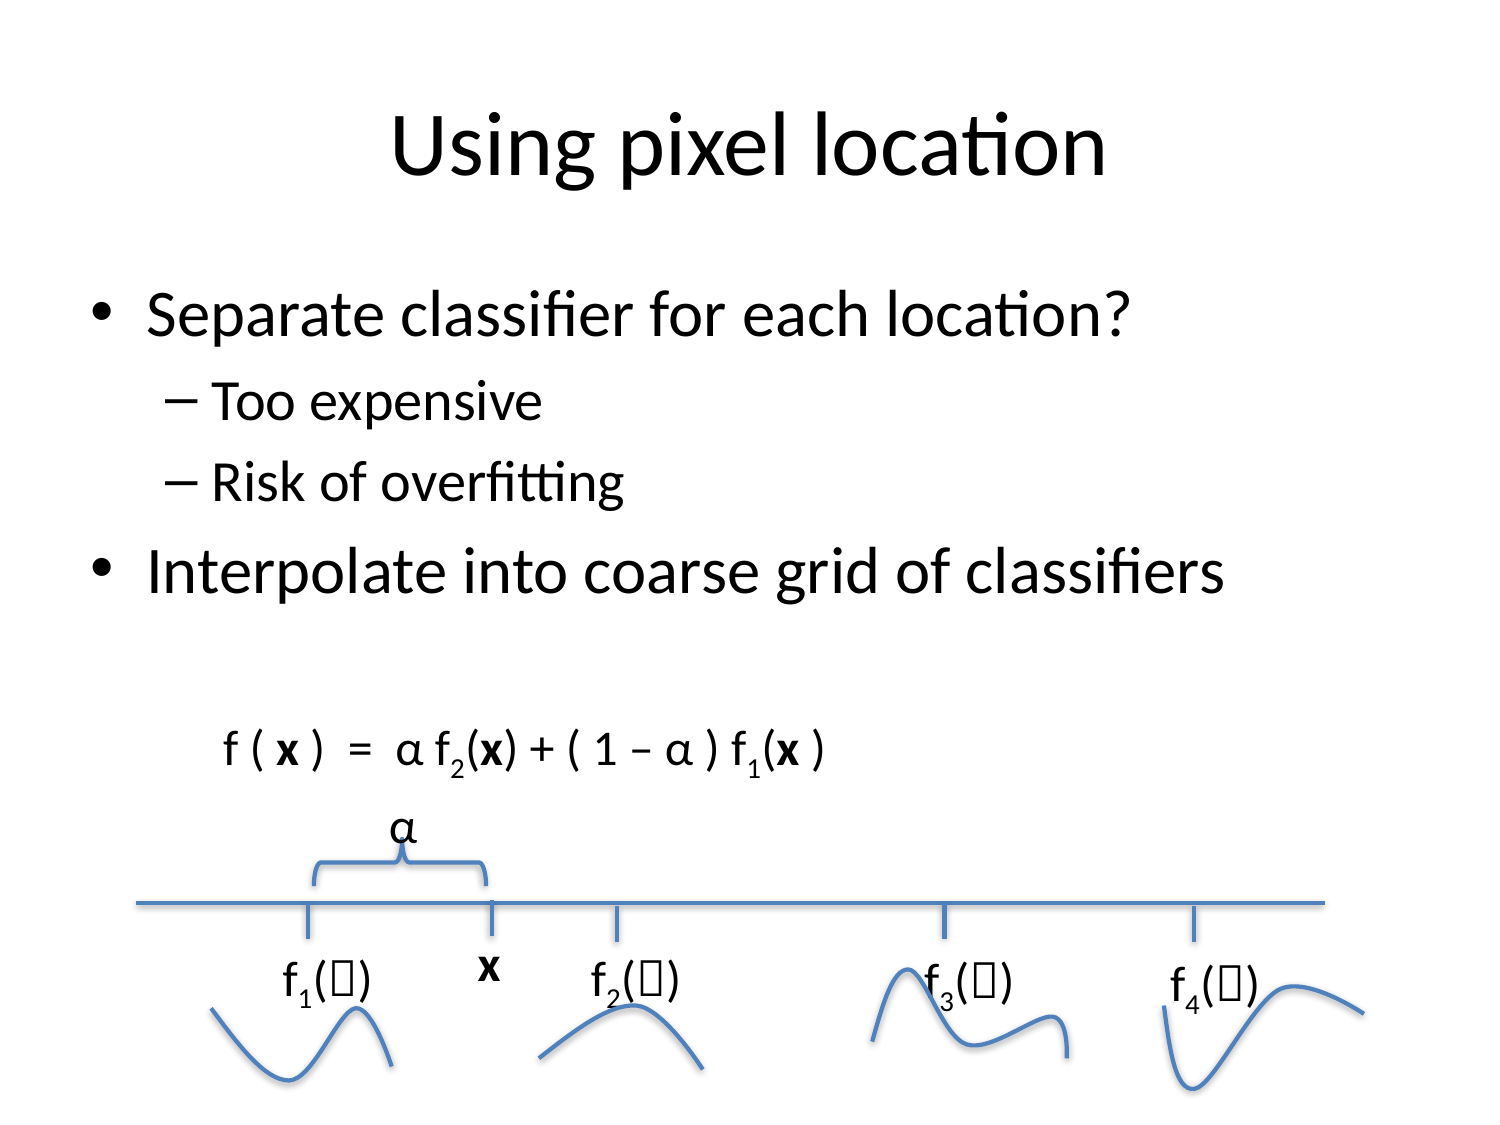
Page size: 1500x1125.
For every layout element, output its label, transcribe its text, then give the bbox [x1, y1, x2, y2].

list Separate classifier for each location? Too expensive Risk of overfitting Interpolate into coarse grid of classifiers [75, 262, 1425, 675]
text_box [313, 785, 528, 1001]
text_box f ( x ) = α f2(x) + ( 1 – α ) f1(x ) [208, 708, 989, 792]
title Using pixel location [75, 45, 1425, 233]
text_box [135, 902, 1365, 1090]
